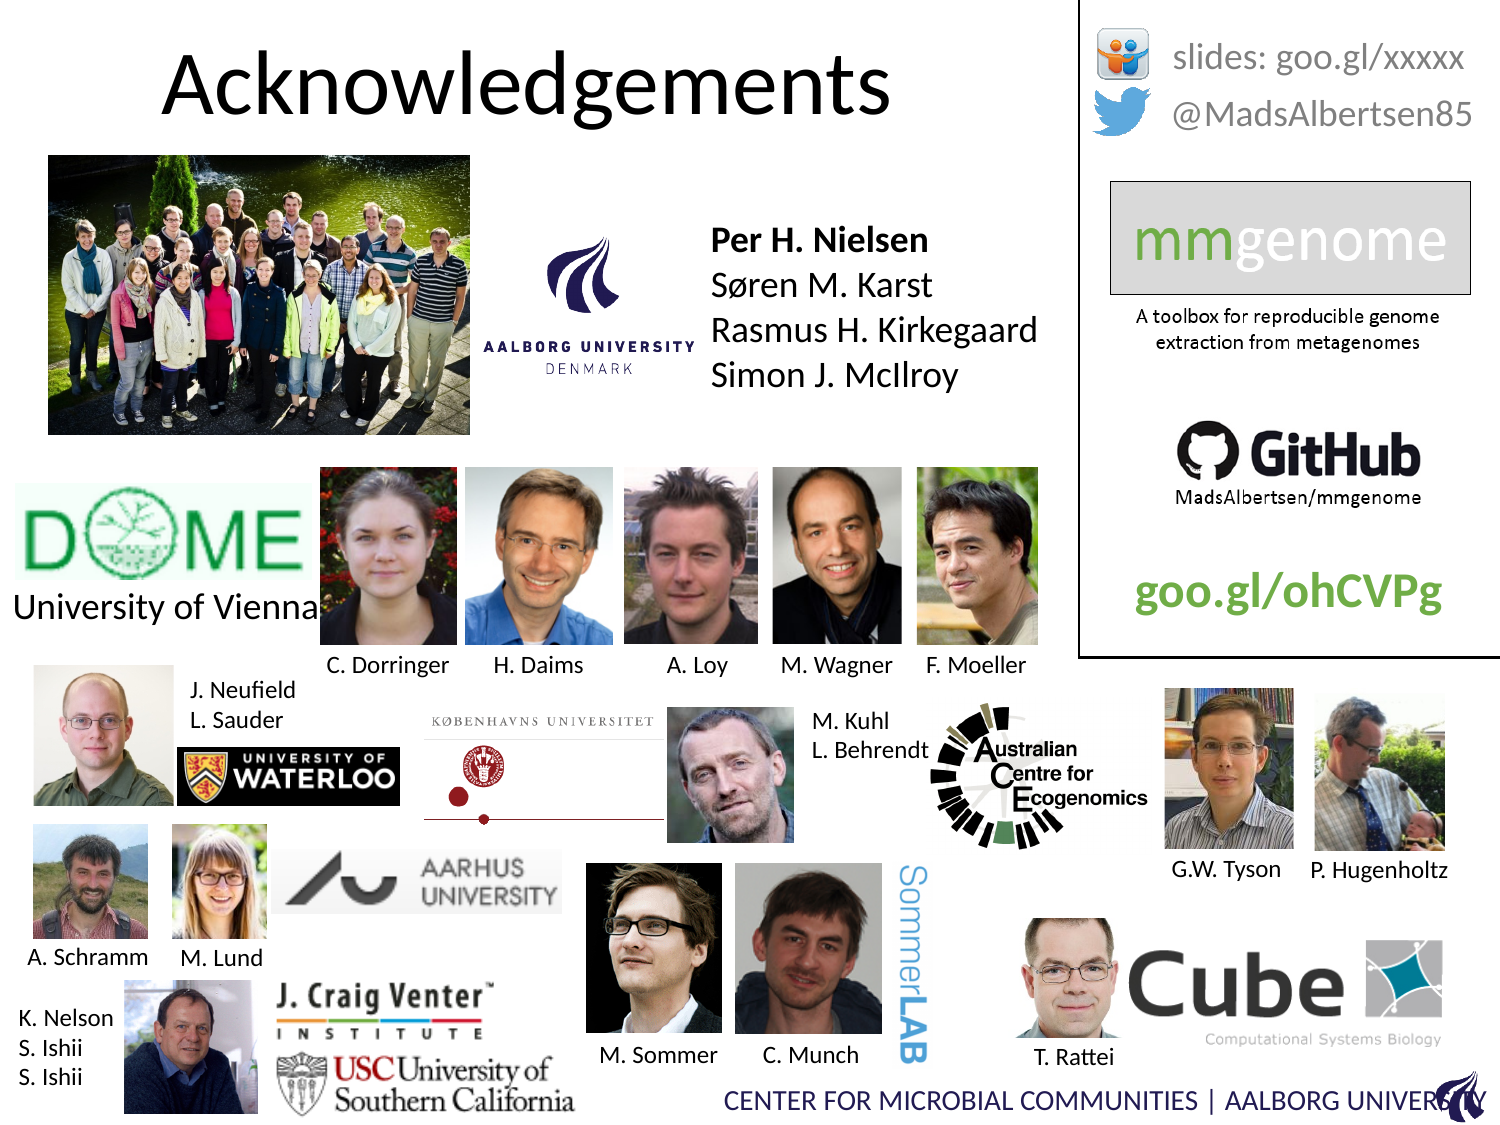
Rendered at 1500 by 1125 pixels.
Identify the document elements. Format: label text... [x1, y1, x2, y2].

picture [424, 707, 664, 828]
text_box Acknowledgements [146, 15, 908, 141]
picture [483, 217, 694, 392]
text_box H. Daims [478, 645, 599, 686]
picture [1164, 688, 1294, 850]
text_box M. Lund [165, 934, 279, 979]
picture [177, 747, 400, 806]
picture [266, 969, 505, 1046]
text_box Center for Microbial Communities | Aalborg University [709, 1073, 1393, 1124]
picture [123, 980, 258, 1114]
picture [320, 467, 457, 645]
picture [465, 467, 613, 645]
picture [916, 467, 1038, 645]
picture [172, 824, 267, 939]
text_box M. Kuhl L. Behrendt [797, 696, 945, 772]
text_box A. Schramm [12, 933, 165, 978]
picture [266, 1048, 585, 1124]
picture [772, 467, 902, 644]
picture [1314, 688, 1445, 851]
text_box A. Loy [652, 644, 744, 686]
picture [1096, 171, 1481, 512]
text_box M. Wagner [765, 640, 909, 686]
text_box University of Vienna [0, 574, 320, 634]
picture [667, 706, 794, 843]
picture [33, 665, 174, 806]
text_box P. Hugenholtz [1295, 845, 1464, 891]
text_box F. Moeller [911, 640, 1043, 686]
text_box G.W. Tyson [1156, 845, 1295, 890]
text_box C. Munch [748, 1034, 875, 1076]
picture [1092, 87, 1151, 136]
text_box J. Neufield L. Sauder [175, 666, 312, 772]
picture [624, 467, 758, 644]
picture [586, 863, 722, 1033]
text_box M. Sommer [584, 1031, 734, 1076]
picture [735, 862, 1500, 1125]
picture [15, 483, 312, 580]
picture [48, 155, 470, 435]
text_box [1078, 0, 1500, 659]
picture [271, 849, 562, 914]
picture [33, 824, 148, 939]
text_box T. Rattei [1019, 1038, 1130, 1079]
text_box C. Dorringer [311, 640, 465, 686]
picture [926, 697, 1152, 855]
picture [1095, 26, 1150, 81]
text_box Per H. Nielsen Søren M. Karst Rasmus H. Kirkegaard Simon J. McIlroy [696, 207, 1054, 402]
text_box K. Nelson S. Ishii S. Ishii [3, 993, 123, 1099]
